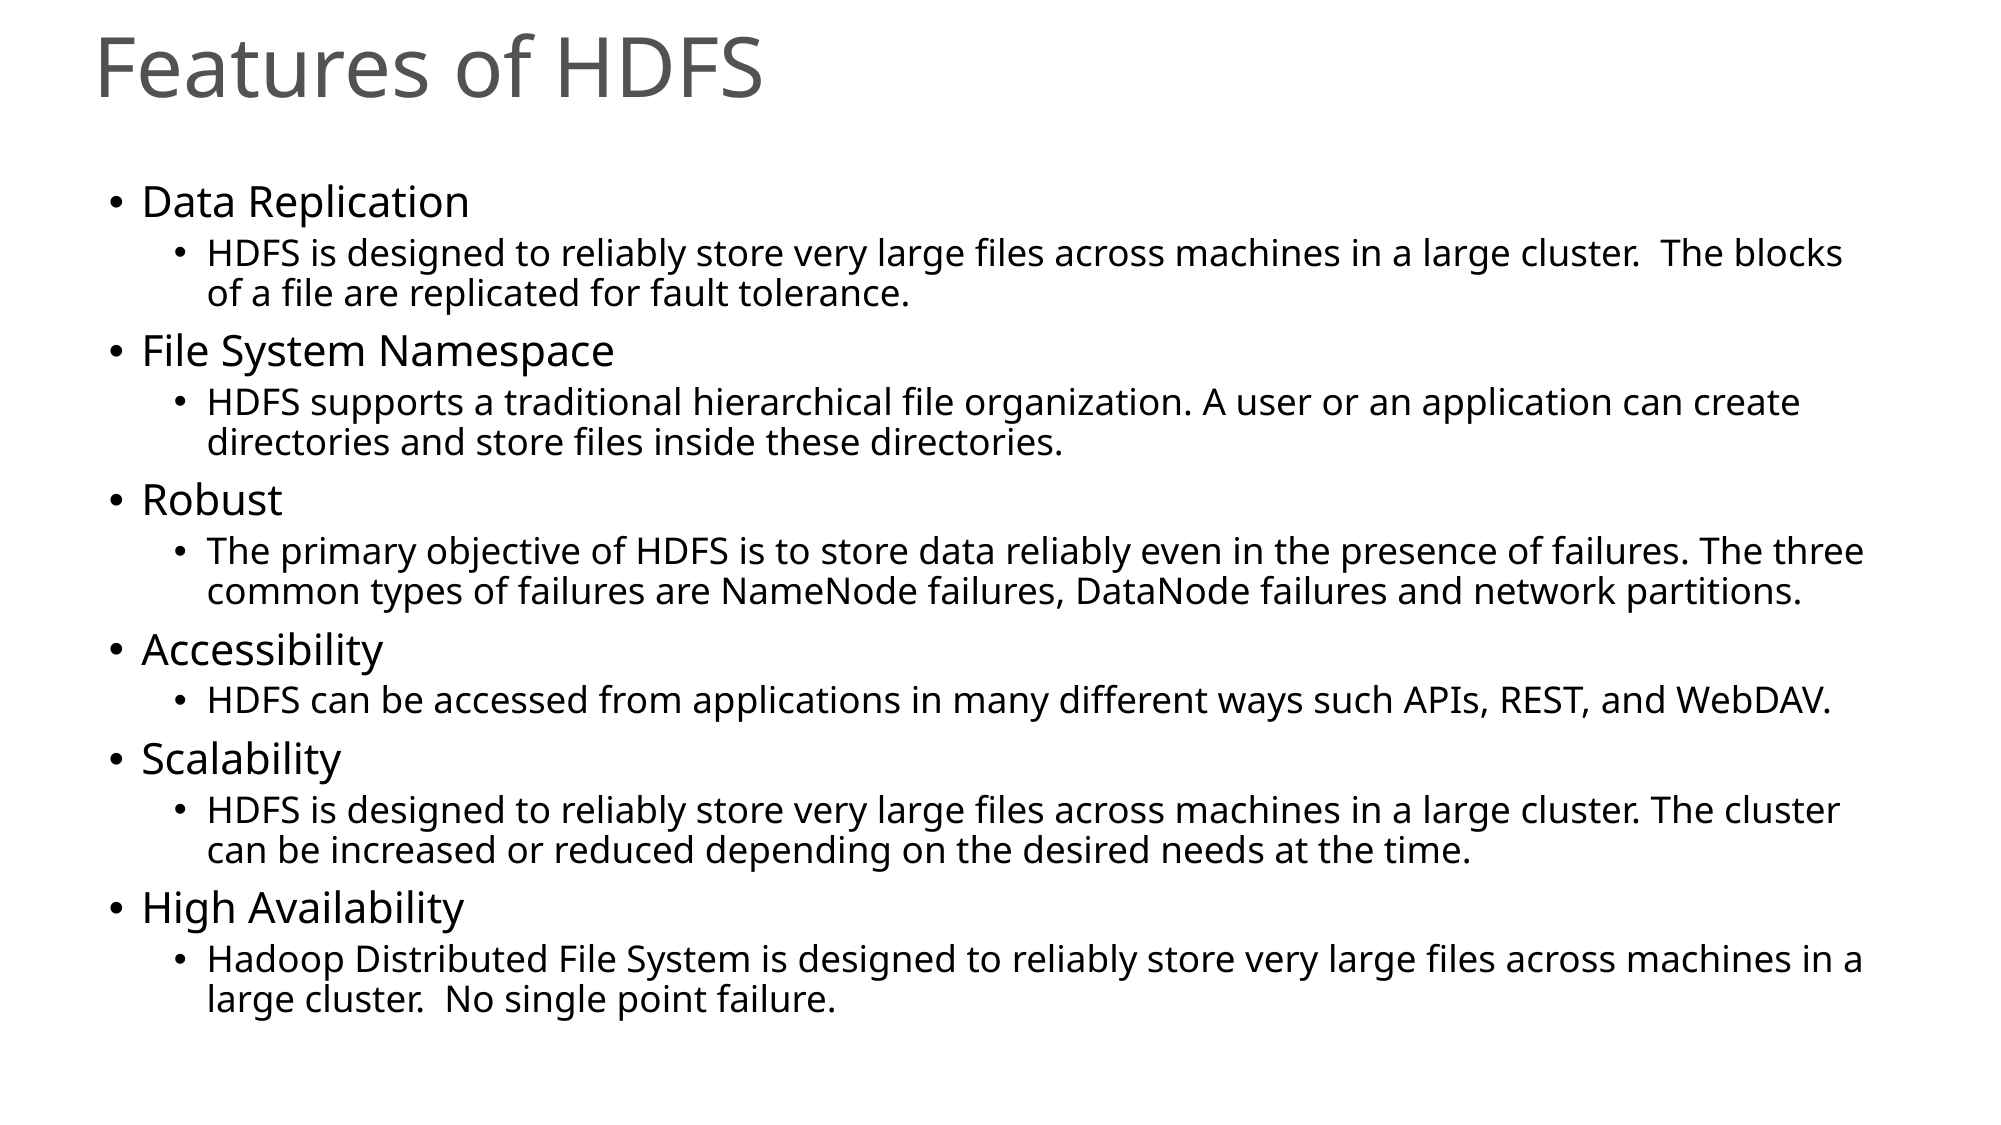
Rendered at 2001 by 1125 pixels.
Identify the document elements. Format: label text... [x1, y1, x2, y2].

title Features of HDFS [93, 66, 1901, 76]
list Data Replication HDFS is designed to reliably store very large files across machines in a large cluster. The blocks of a file are replicated for fault tolerance. File System Namespace HDFS supports a traditional hierarchical file organization. A user or an application can create directories and store files inside these directories. Robust The primary objective of HDFS is to store data reliably even in the presence of failures. The three common types of failures are NameNode failures, DataNode failures and network partitions. Accessibility HDFS can be accessed from applications in many different ways such APIs, REST, and WebDAV. Scalability HDFS is designed to reliably store very large files across machines in a large cluster. The cluster can be increased or reduced depending on the desired needs at the time. High Availability Hadoop Distributed File System is designed to reliably store very large files across machines in a large cluster. No single point failure. [93, 172, 1900, 1088]
